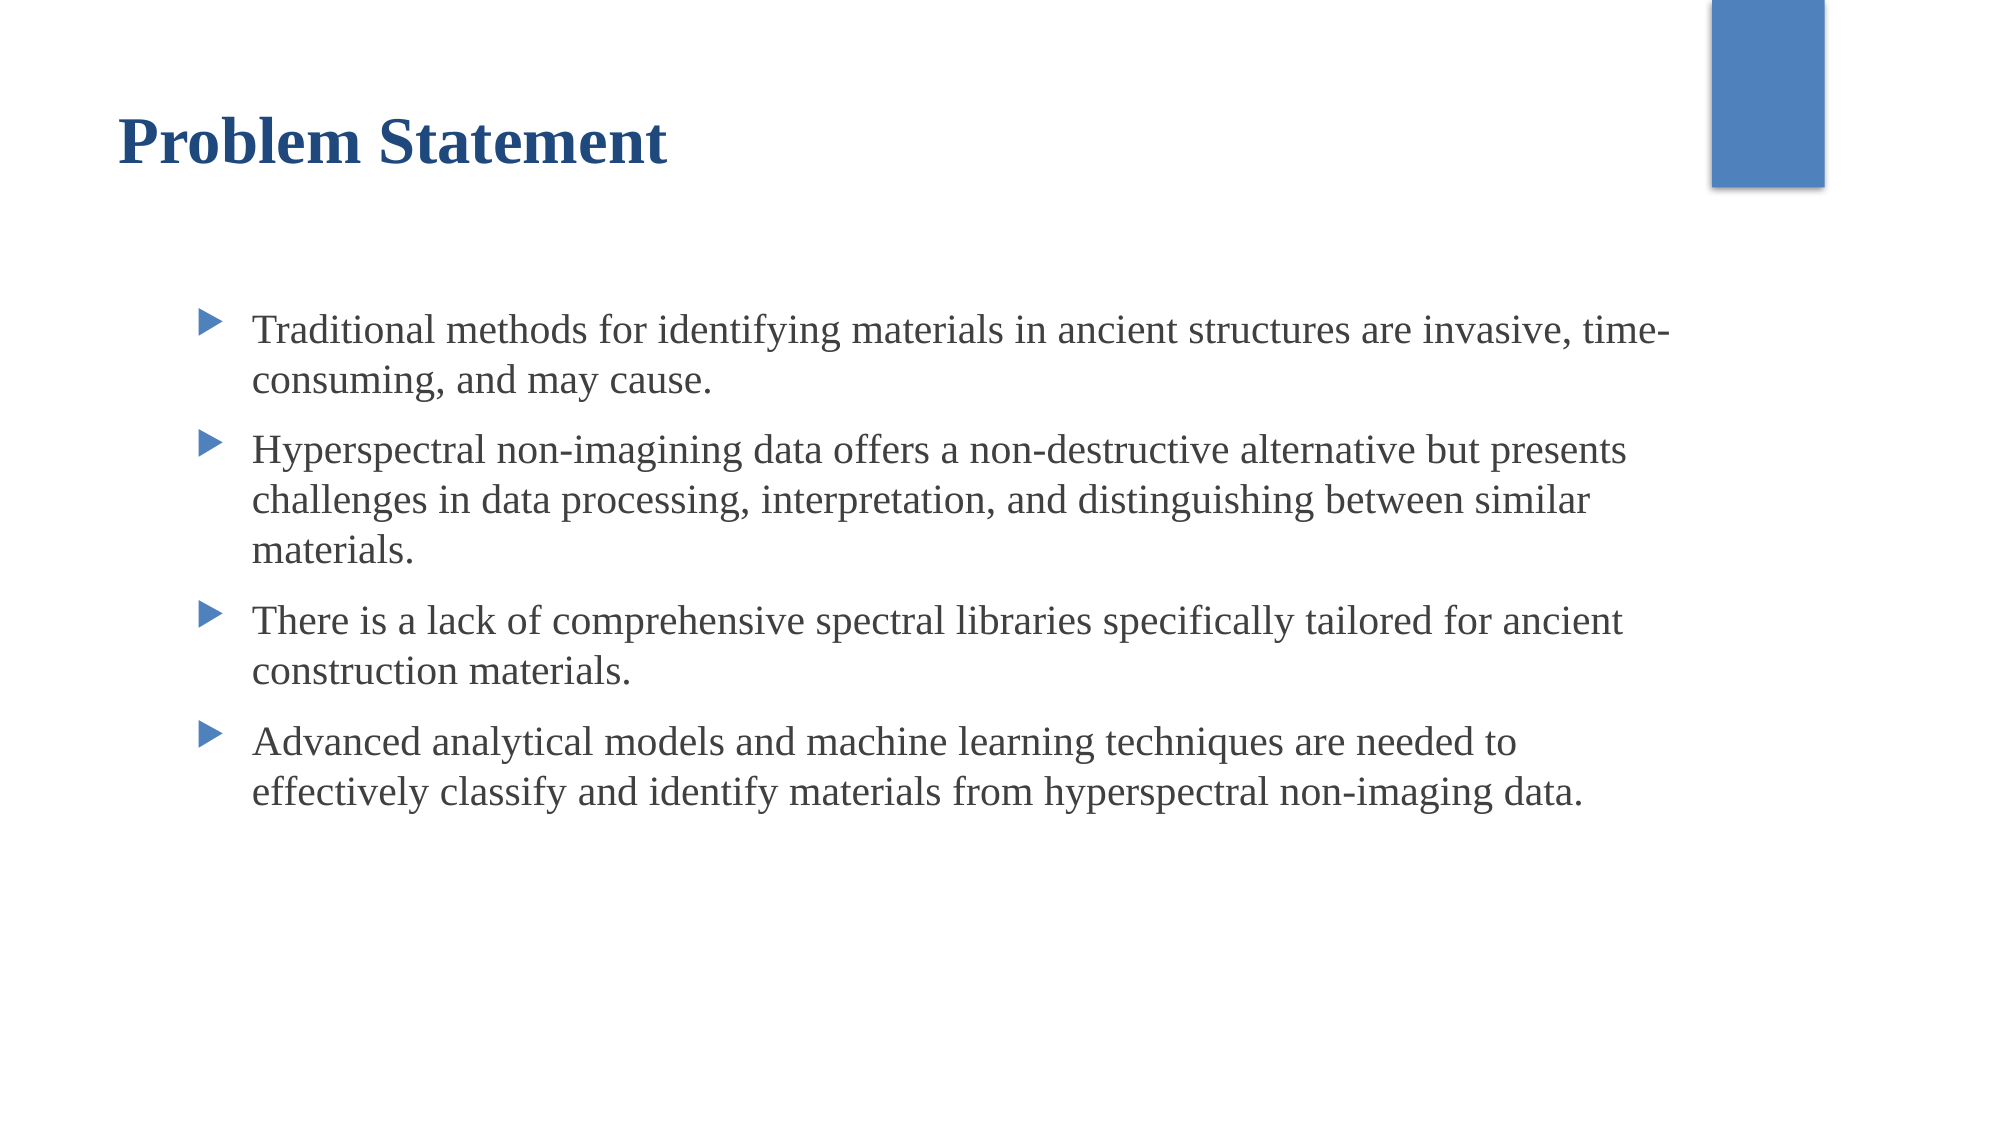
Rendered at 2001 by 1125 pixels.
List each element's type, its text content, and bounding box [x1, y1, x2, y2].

text_box Problem Statement [103, 78, 1423, 195]
text_box Traditional methods for identifying materials in ancient structures are invasive, time-consuming, and may cause. Hyperspectral non-imagining data offers a non-destructive alternative but presents challenges in data processing, interpretation, and distinguishing between similar materials. There is a lack of comprehensive spectral libraries specifically tailored for ancient construction materials. Advanced analytical models and machine learning techniques are needed to effectively classify and identify materials from hyperspectral non-imaging data. [180, 293, 1721, 920]
